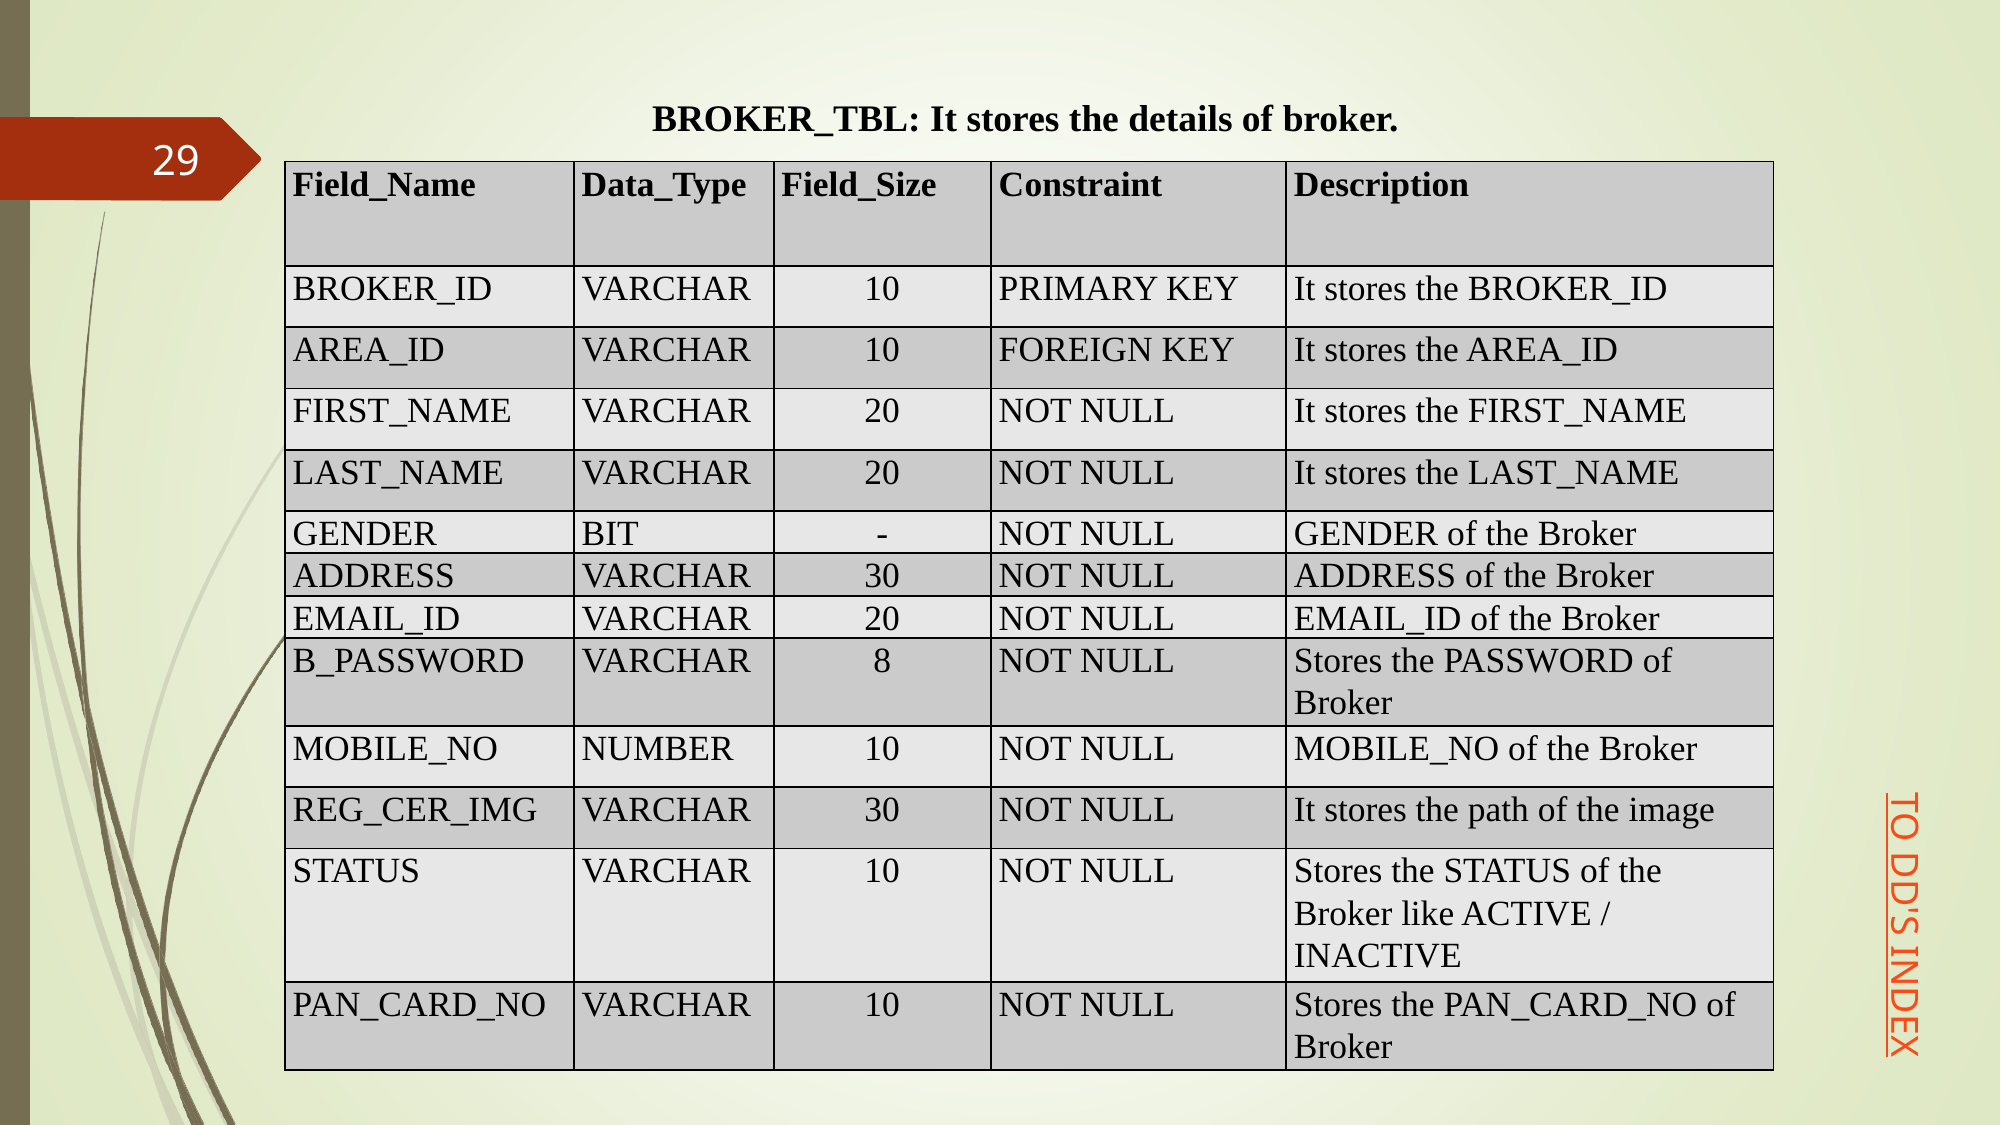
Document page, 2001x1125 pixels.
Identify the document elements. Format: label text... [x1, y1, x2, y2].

table_cell It stores the AREA_ID [1287, 328, 1773, 388]
table_header Description [1287, 162, 1773, 265]
table_cell VARCHAR [575, 788, 773, 848]
table_cell 10 [775, 328, 990, 388]
text_box [0, 117, 262, 201]
table_cell VARCHAR [575, 849, 773, 981]
table_cell NOT NULL [992, 389, 1285, 449]
table_cell 30 [775, 788, 990, 848]
table_cell VARCHAR [575, 639, 773, 725]
table_cell NOT NULL [992, 639, 1285, 725]
table_cell 10 [775, 849, 990, 981]
table_cell NOT NULL [992, 554, 1285, 595]
table_cell NOT NULL [992, 727, 1285, 786]
table_cell NOT NULL [992, 849, 1285, 981]
table_cell VARCHAR [575, 267, 773, 326]
table_cell It stores the LAST_NAME [1287, 451, 1773, 510]
table_cell NOT NULL [992, 512, 1285, 552]
table_cell 20 [775, 597, 990, 637]
text_box 29 [87, 129, 216, 189]
table_cell STATUS [286, 849, 573, 981]
table_cell 30 [775, 554, 990, 595]
table_cell MOBILE_NO of the Broker [1287, 727, 1773, 786]
table_cell ADDRESS [286, 554, 573, 595]
table_cell It stores the BROKER_ID [1287, 267, 1773, 326]
table_cell 20 [775, 389, 990, 449]
table_header Field_Name [286, 162, 573, 265]
text_box [30, 0, 468, 1125]
table_cell It stores the path of the image [1287, 788, 1773, 848]
text_box [0, 0, 30, 117]
text_box TO DD'S INDEX [1830, 777, 1937, 1075]
table_cell VARCHAR [575, 328, 773, 388]
text_box [0, 200, 30, 1125]
table_cell NUMBER [575, 727, 773, 786]
table_cell MOBILE_NO [286, 727, 573, 786]
table_cell PAN_CARD_NO [286, 983, 573, 1069]
table_cell NOT NULL [992, 451, 1285, 510]
table_cell VARCHAR [575, 389, 773, 449]
table_cell BROKER_ID [286, 267, 573, 326]
table_cell VARCHAR [575, 597, 773, 637]
table_cell It stores the FIRST_NAME [1287, 389, 1773, 449]
table_cell BIT [575, 512, 773, 552]
table_cell EMAIL_ID [286, 597, 573, 637]
table_cell B_PASSWORD [286, 639, 573, 725]
table_cell VARCHAR [575, 451, 773, 510]
table_cell VARCHAR [575, 983, 773, 1069]
table_cell GENDER of the Broker [1287, 512, 1773, 552]
table_cell 8 [775, 639, 990, 725]
table_cell EMAIL_ID of the Broker [1287, 597, 1773, 637]
table_cell ADDRESS of the Broker [1287, 554, 1773, 595]
picture [468, 0, 2001, 1125]
table_cell Stores the STATUS of the Broker like ACTIVE / INACTIVE [1287, 849, 1773, 981]
table_header Data_Type [575, 162, 773, 265]
table_cell 10 [775, 727, 990, 786]
text_box BROKER_TBL: It stores the details of broker. [650, 92, 1415, 142]
table_cell Stores the PASSWORD of Broker [1287, 639, 1773, 725]
table_cell VARCHAR [575, 554, 773, 595]
table_cell - [775, 512, 990, 552]
table_cell GENDER [286, 512, 573, 552]
table_cell REG_CER_IMG [286, 788, 573, 848]
table_cell Stores the PAN_CARD_NO of Broker [1287, 983, 1773, 1069]
table_cell AREA_ID [286, 328, 573, 388]
table_cell FOREIGN KEY [992, 328, 1285, 388]
table_cell 10 [775, 983, 990, 1069]
table_header Constraint [992, 162, 1285, 265]
table_cell NOT NULL [992, 983, 1285, 1069]
table_cell PRIMARY KEY [992, 267, 1285, 326]
table_cell LAST_NAME [286, 451, 573, 510]
table_cell 10 [775, 267, 990, 326]
table_cell NOT NULL [992, 788, 1285, 848]
table_cell 20 [775, 451, 990, 510]
table_header Field_Size [775, 162, 990, 265]
table_cell NOT NULL [992, 597, 1285, 637]
table_cell FIRST_NAME [286, 389, 573, 449]
